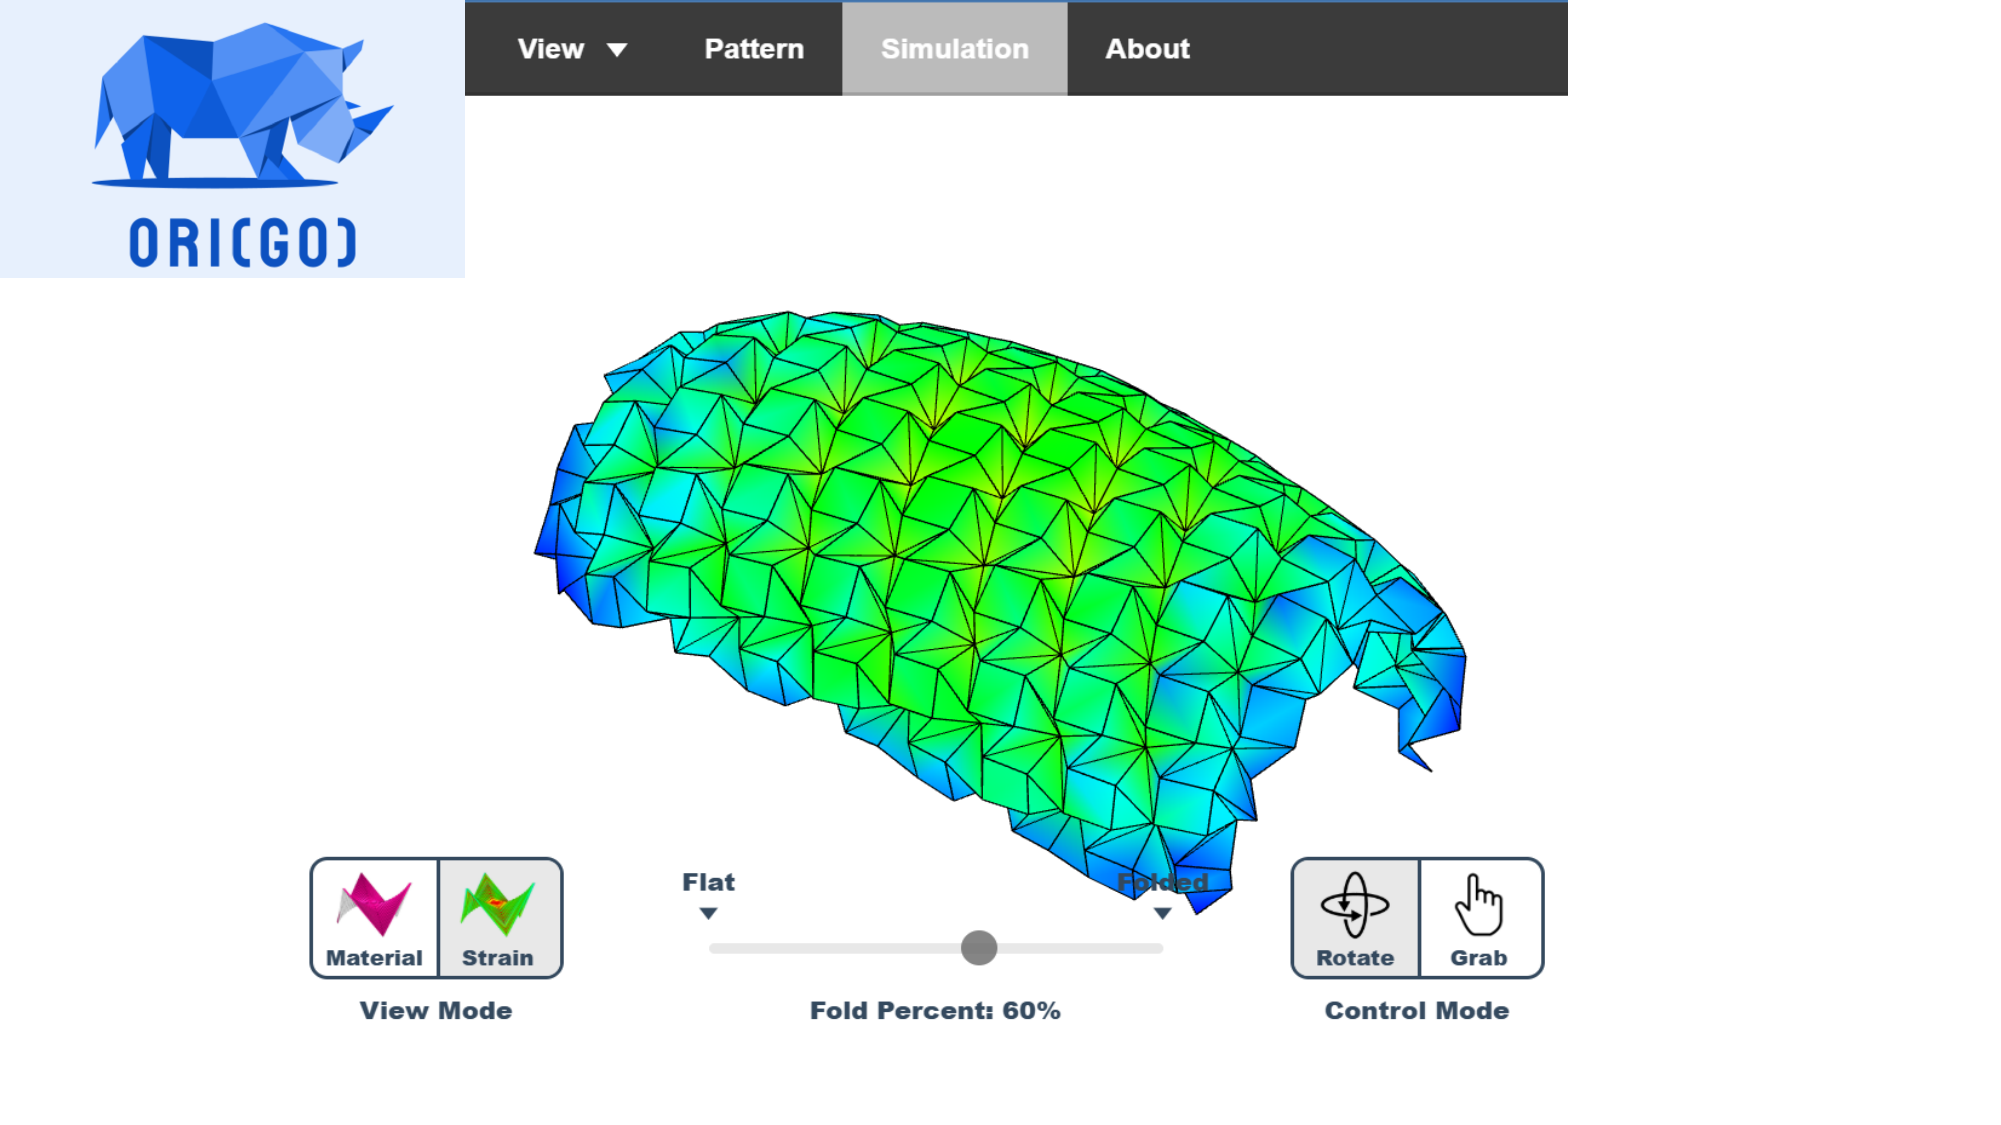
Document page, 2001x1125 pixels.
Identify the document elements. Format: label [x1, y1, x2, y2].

picture [0, 0, 465, 278]
list [60, 0, 1568, 1046]
